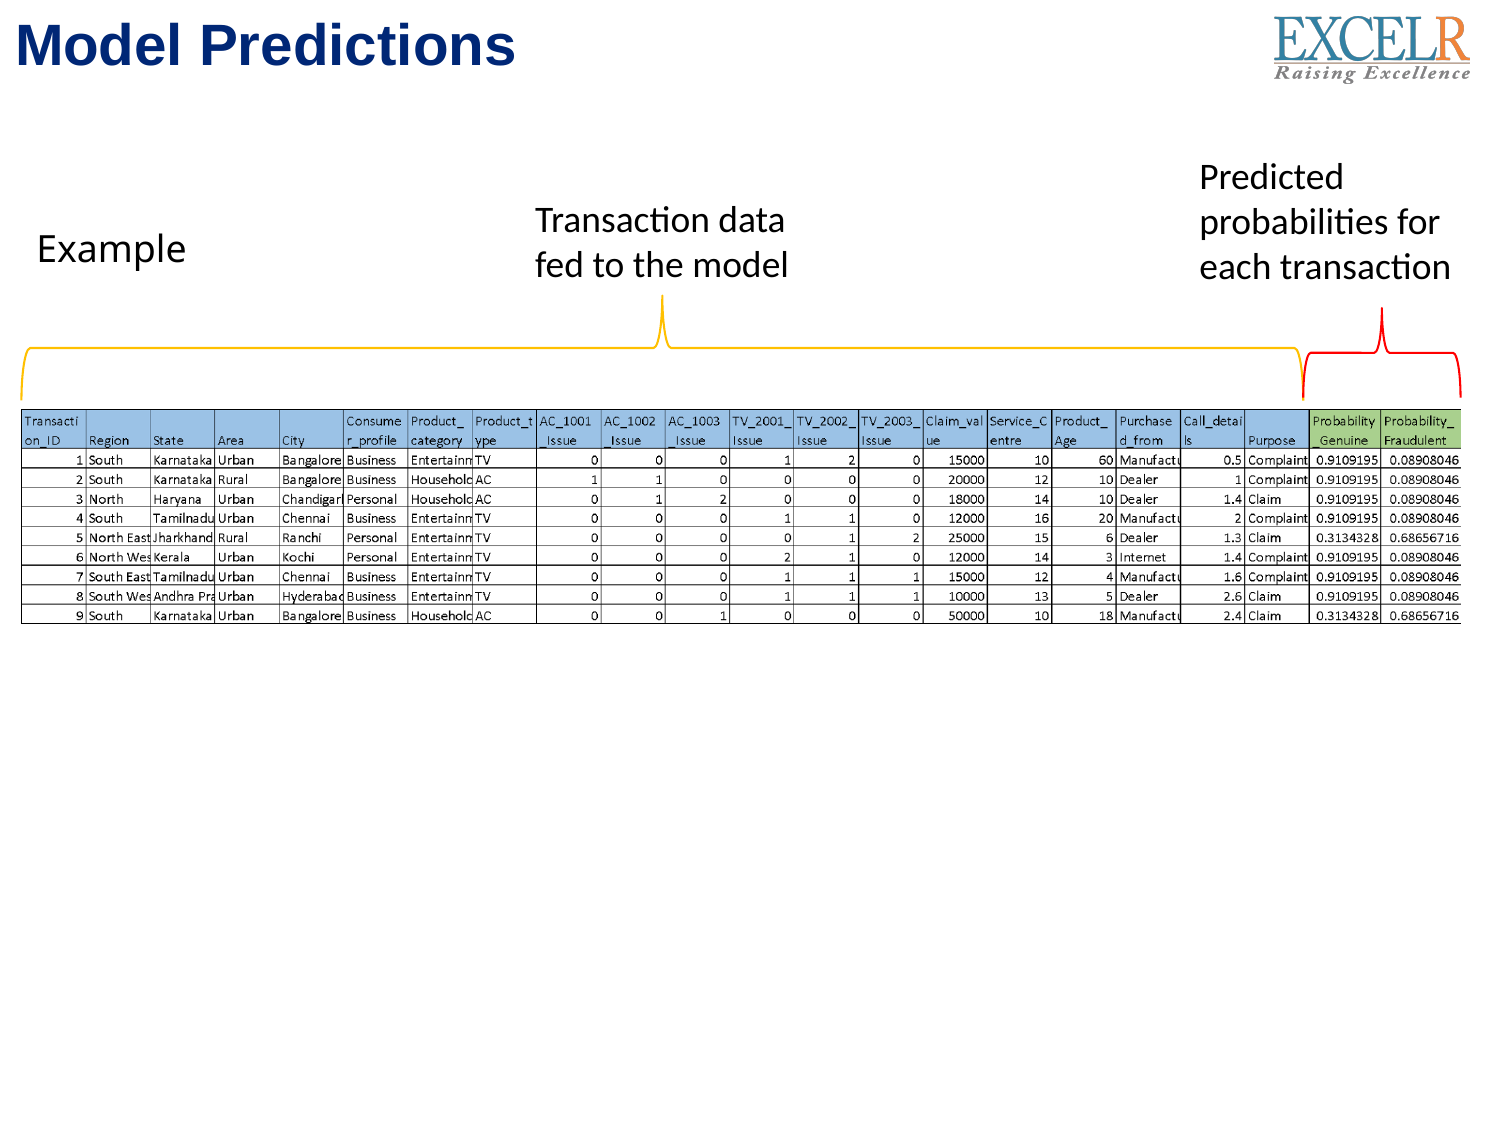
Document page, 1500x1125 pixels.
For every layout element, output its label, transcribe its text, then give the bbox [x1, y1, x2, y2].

text_box Example [21, 217, 210, 278]
text_box [21, 295, 1304, 401]
text_box [1303, 307, 1461, 398]
picture [1274, 16, 1470, 85]
picture [21, 409, 1461, 624]
text_box Transaction data fed to the model [520, 187, 836, 293]
text_box Predicted probabilities for each transaction [1184, 144, 1500, 295]
text_box Model Predictions [0, 0, 622, 85]
